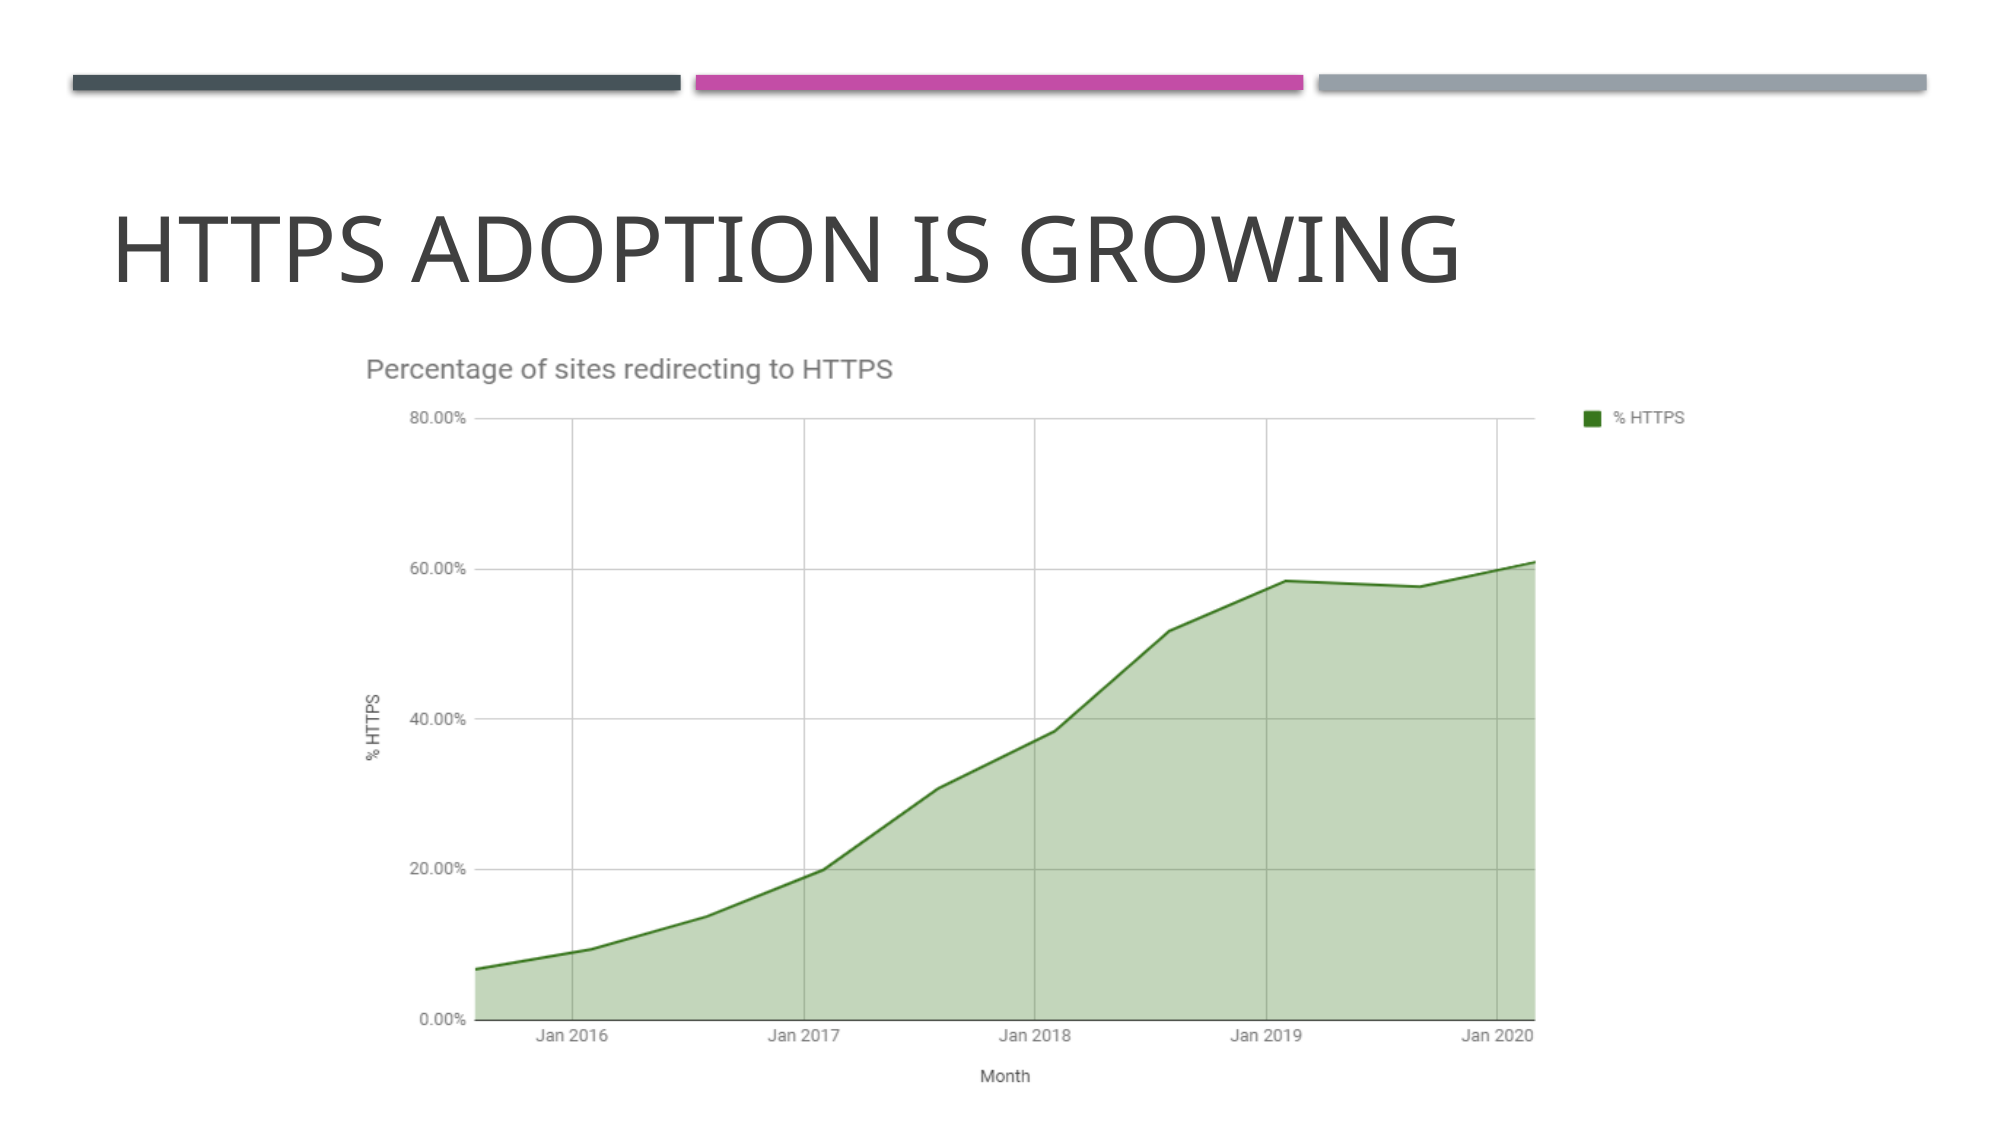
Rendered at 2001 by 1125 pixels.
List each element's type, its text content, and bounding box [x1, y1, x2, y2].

title https adoption is growing [95, 115, 1905, 311]
picture [340, 334, 1708, 1104]
